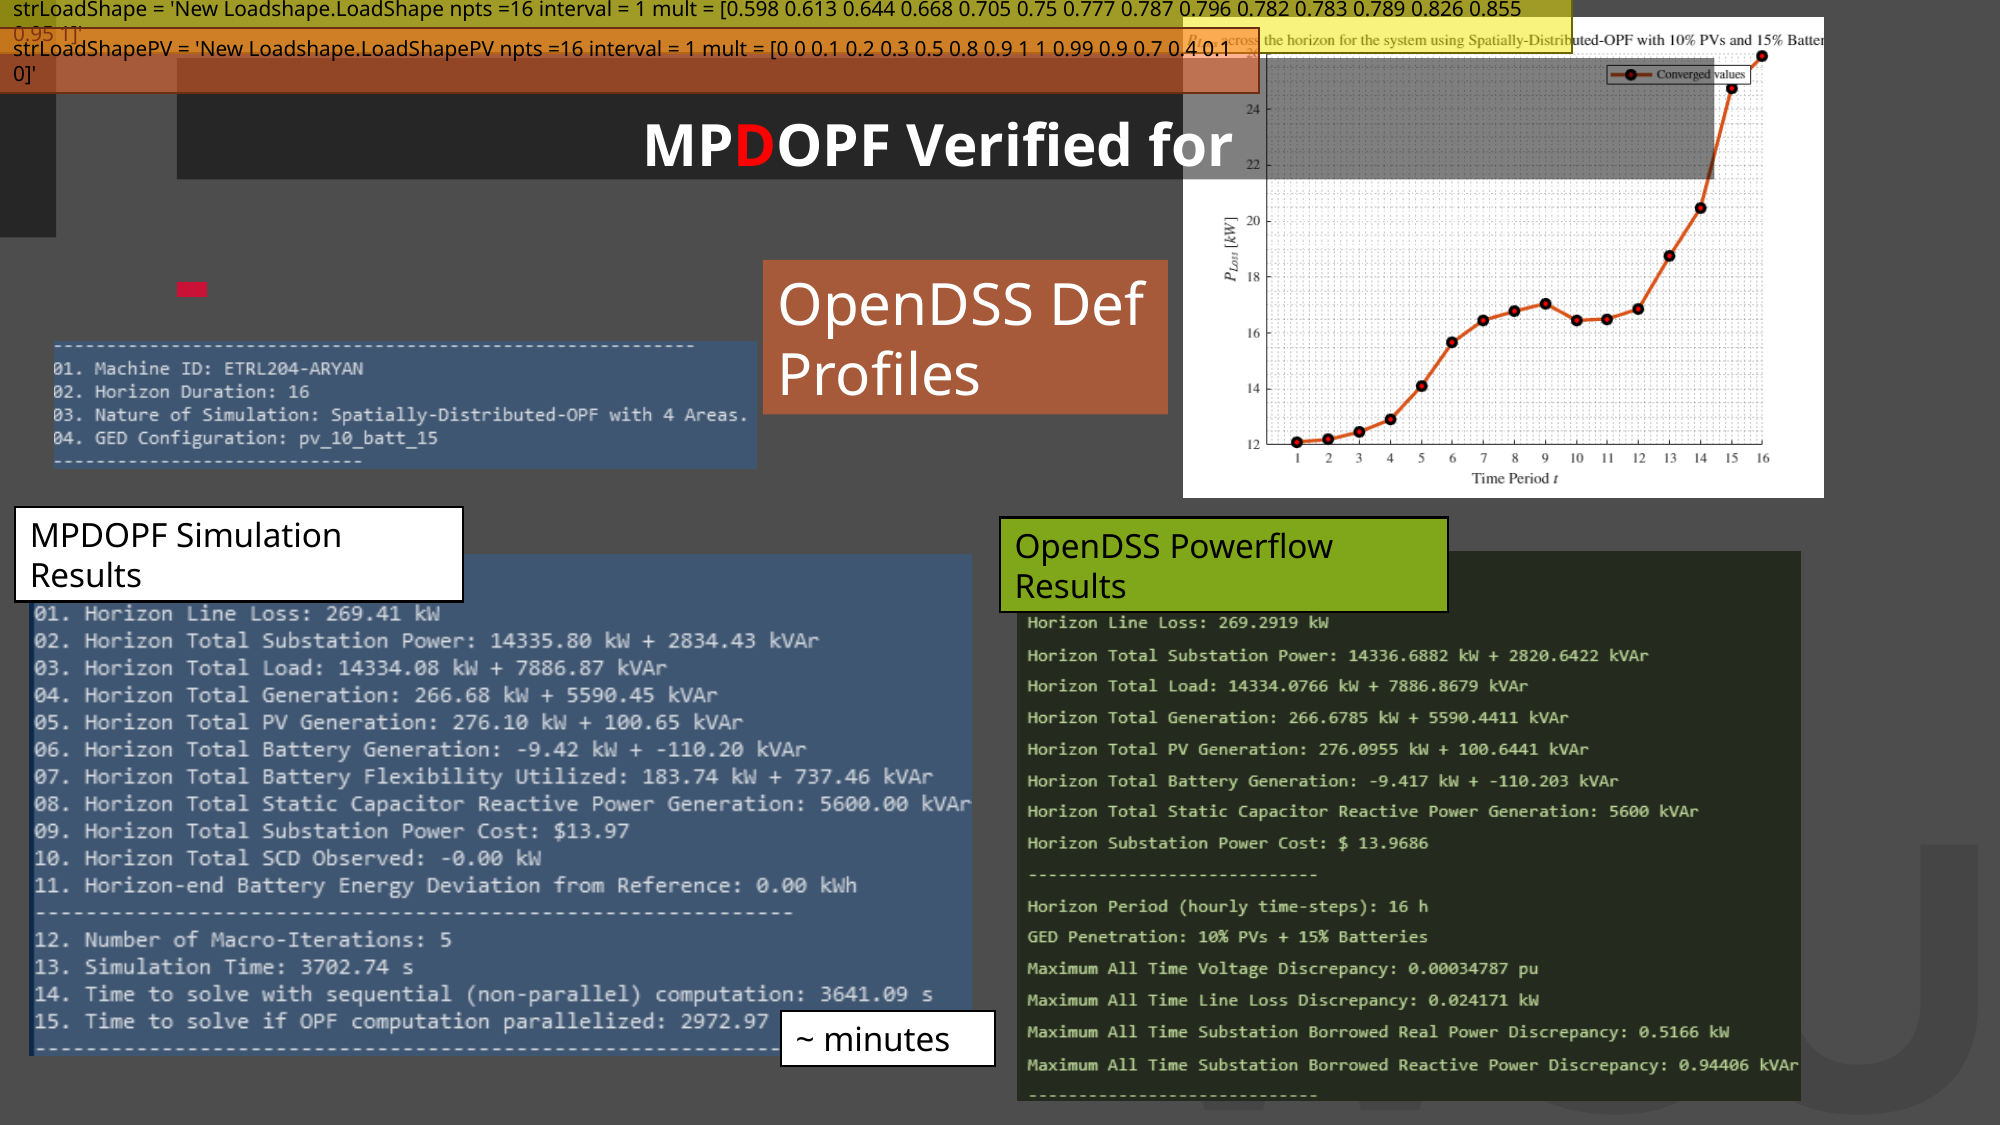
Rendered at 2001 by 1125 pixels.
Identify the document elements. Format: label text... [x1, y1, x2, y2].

picture [54, 341, 757, 469]
text_box OpenDSS Powerflow Results [999, 516, 1449, 613]
picture [1183, 17, 1824, 498]
picture [1017, 551, 1979, 1115]
text_box MPDOPF Simulation Results [14, 506, 464, 603]
picture [29, 554, 972, 1056]
text_box OpenDSS Def Profiles [762, 259, 1168, 415]
text_box strLoadShapePV = 'New Loadshape.LoadShapePV npts =16 interval = 1 mult = [0 0 0.1 0.2 0.3 0.5 0.8 0.9 1 1 0.99 0.9 0.7 0.4 0.1 0]' [0, 27, 1183, 94]
text_box strLoadShape = 'New Loadshape.LoadShape npts =16 interval = 1 mult = [0.598 0.613 0.644 0.668 0.705 0.75 0.777 0.787 0.796 0.782 0.783 0.789 0.826 0.855 0.95 1]' [0, 0, 1573, 27]
